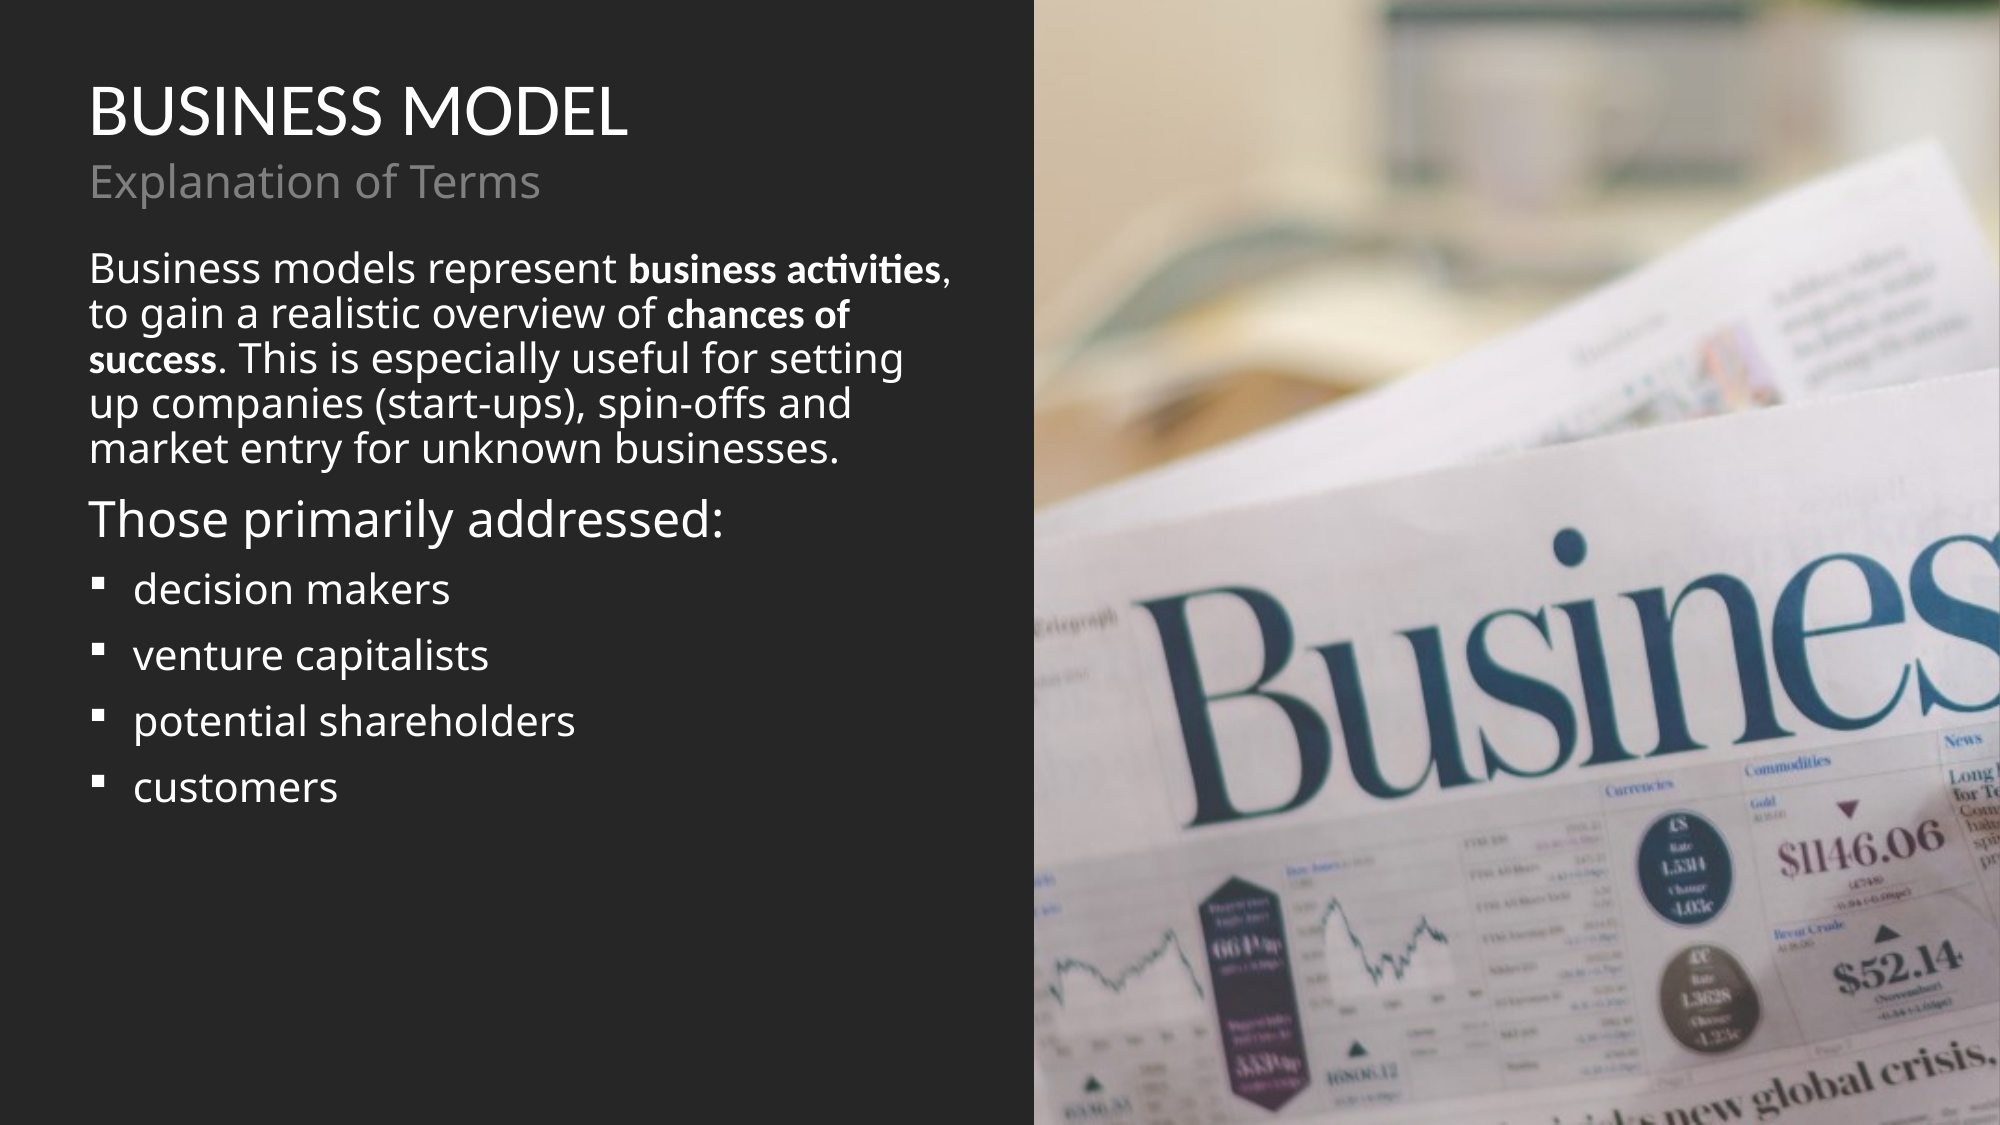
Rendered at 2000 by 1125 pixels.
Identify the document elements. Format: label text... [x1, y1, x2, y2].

list Business models represent business activities, to gain a realistic overview of chances of success. This is especially useful for setting up companies (start-ups), spin-offs and market entry for unknown businesses. Those primarily addressed: decision makers venture capitalists potential shareholders customers [88, 248, 966, 954]
title BUSINESS MODEL [88, 70, 966, 159]
picture [1033, 0, 2000, 1125]
list Explanation of Terms [88, 159, 966, 248]
